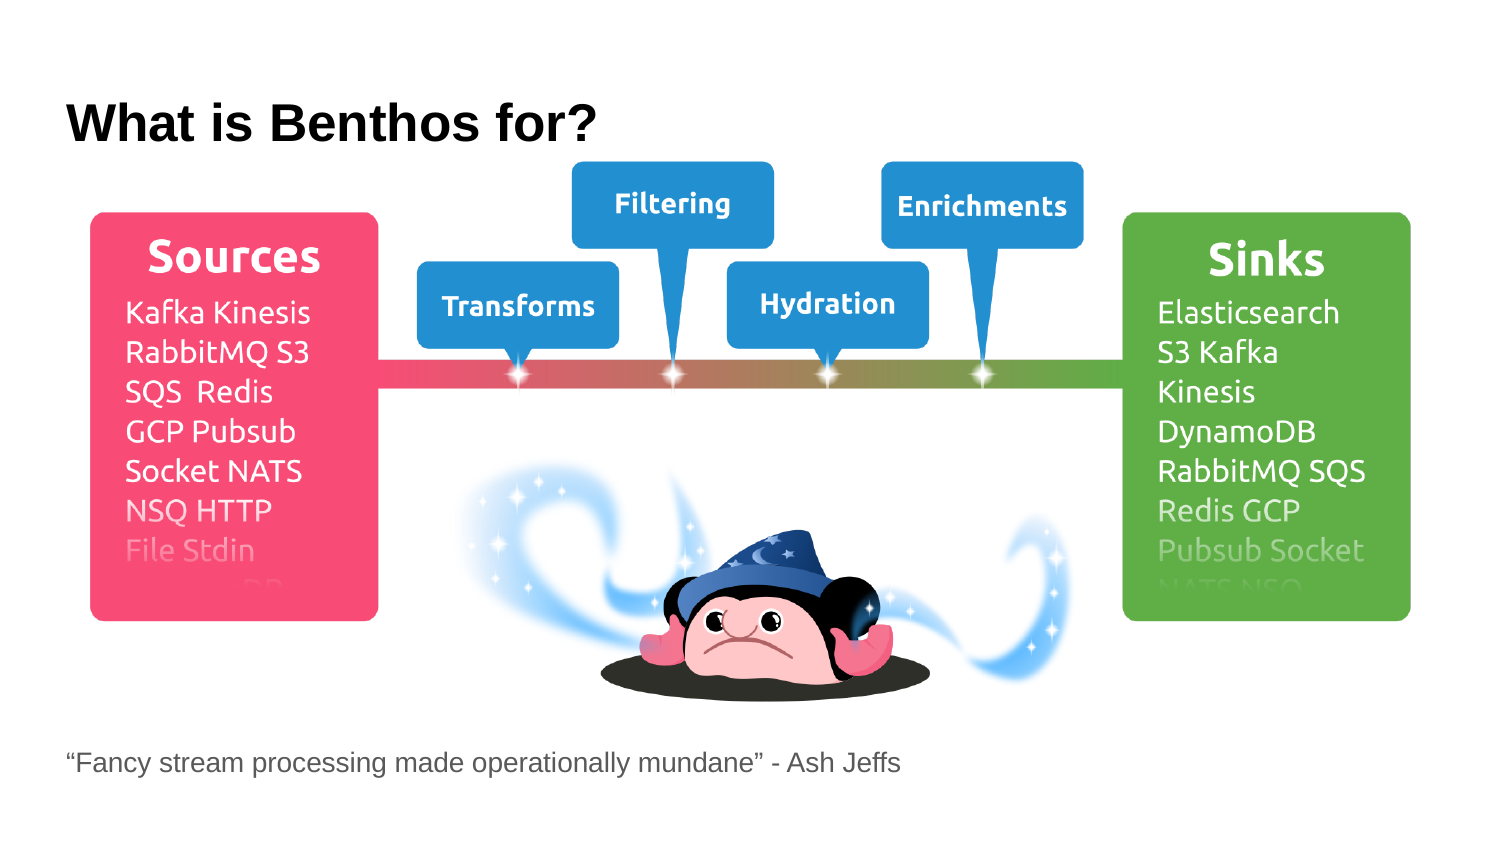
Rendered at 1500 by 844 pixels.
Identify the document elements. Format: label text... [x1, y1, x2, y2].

list “Fancy stream processing made operationally mundane” - Ash Jeffs [51, 724, 1449, 794]
picture [62, 159, 1438, 710]
title What is Benthos for? [51, 72, 1449, 167]
